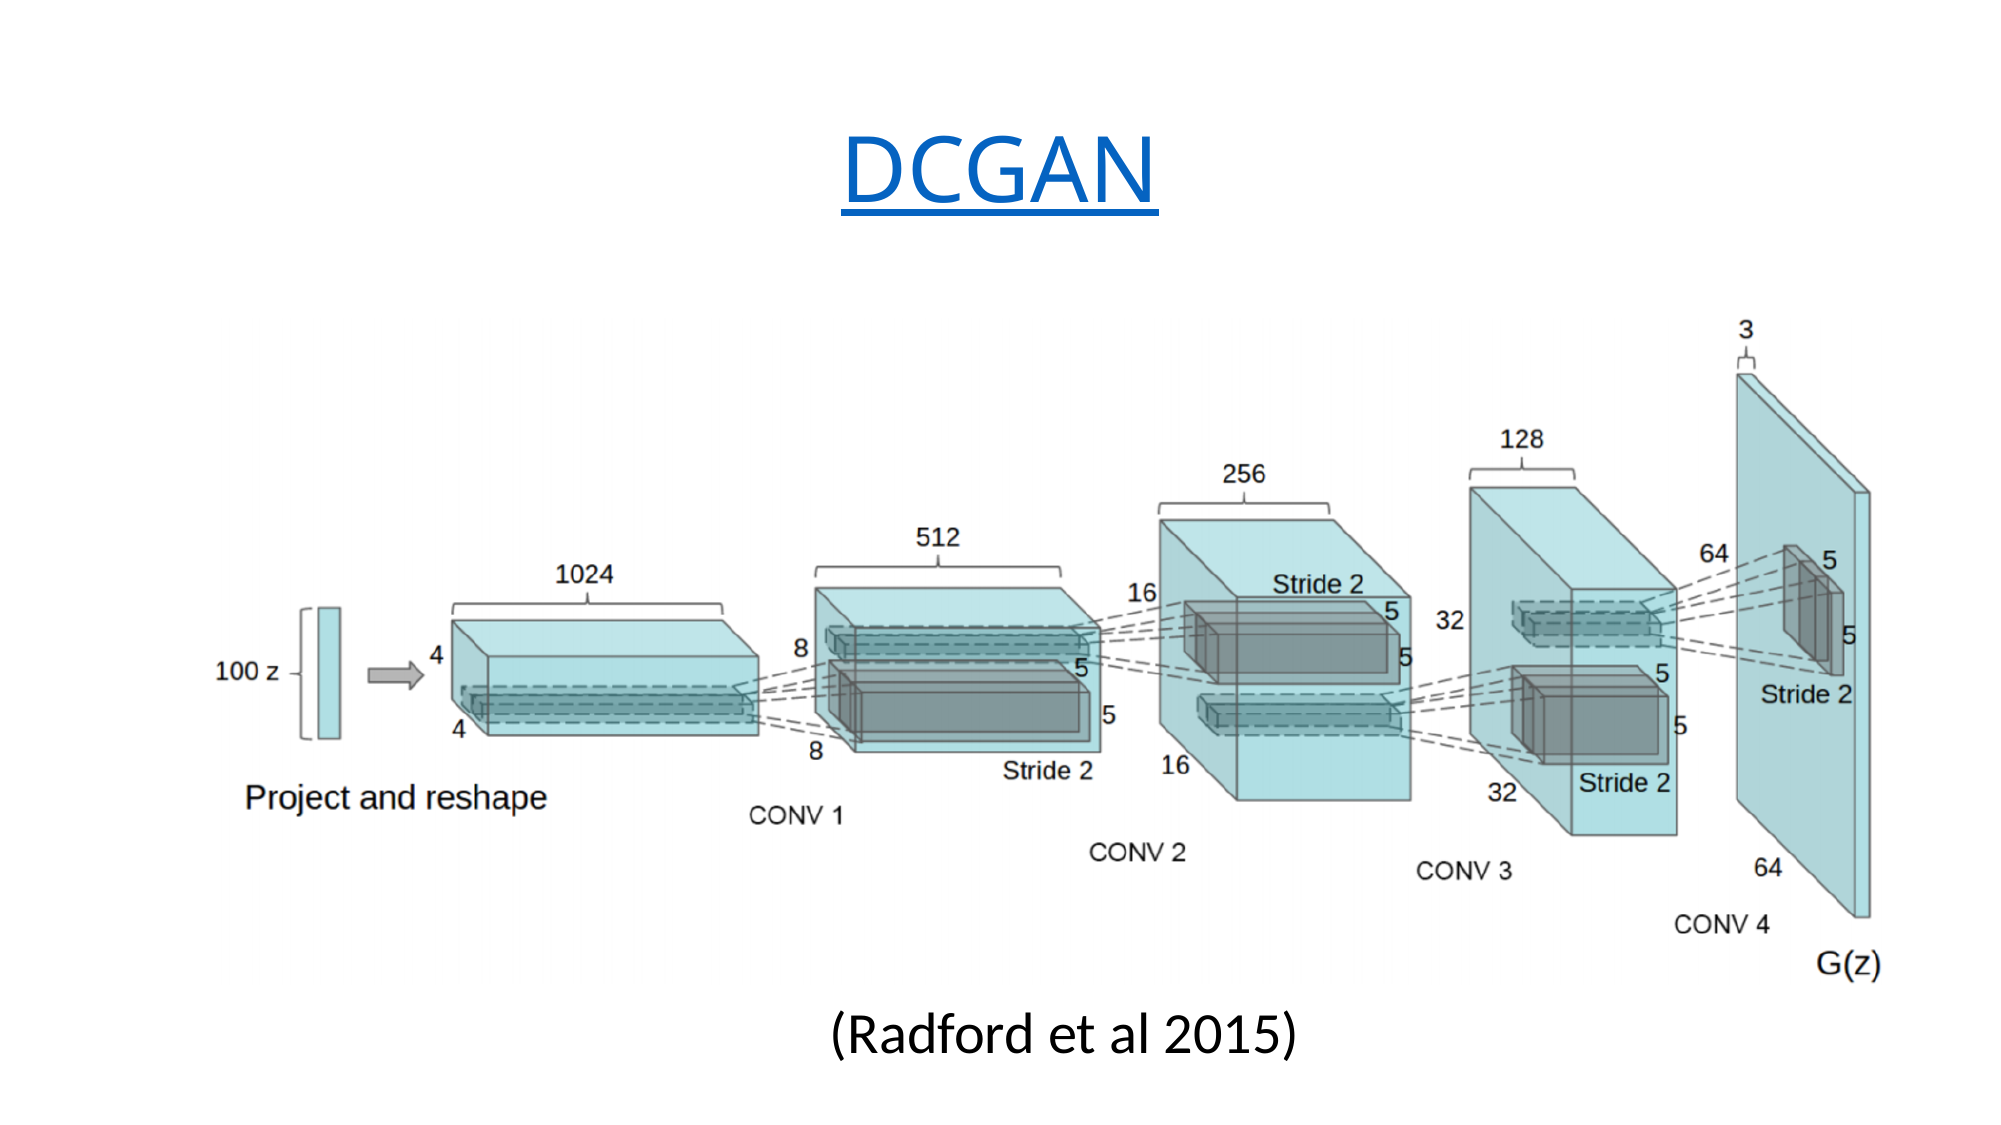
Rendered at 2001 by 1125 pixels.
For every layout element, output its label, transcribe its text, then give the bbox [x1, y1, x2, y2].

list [179, 315, 1915, 994]
title DCGAN [137, 59, 1863, 278]
text_box (Radford et al 2015) [815, 994, 1315, 1073]
